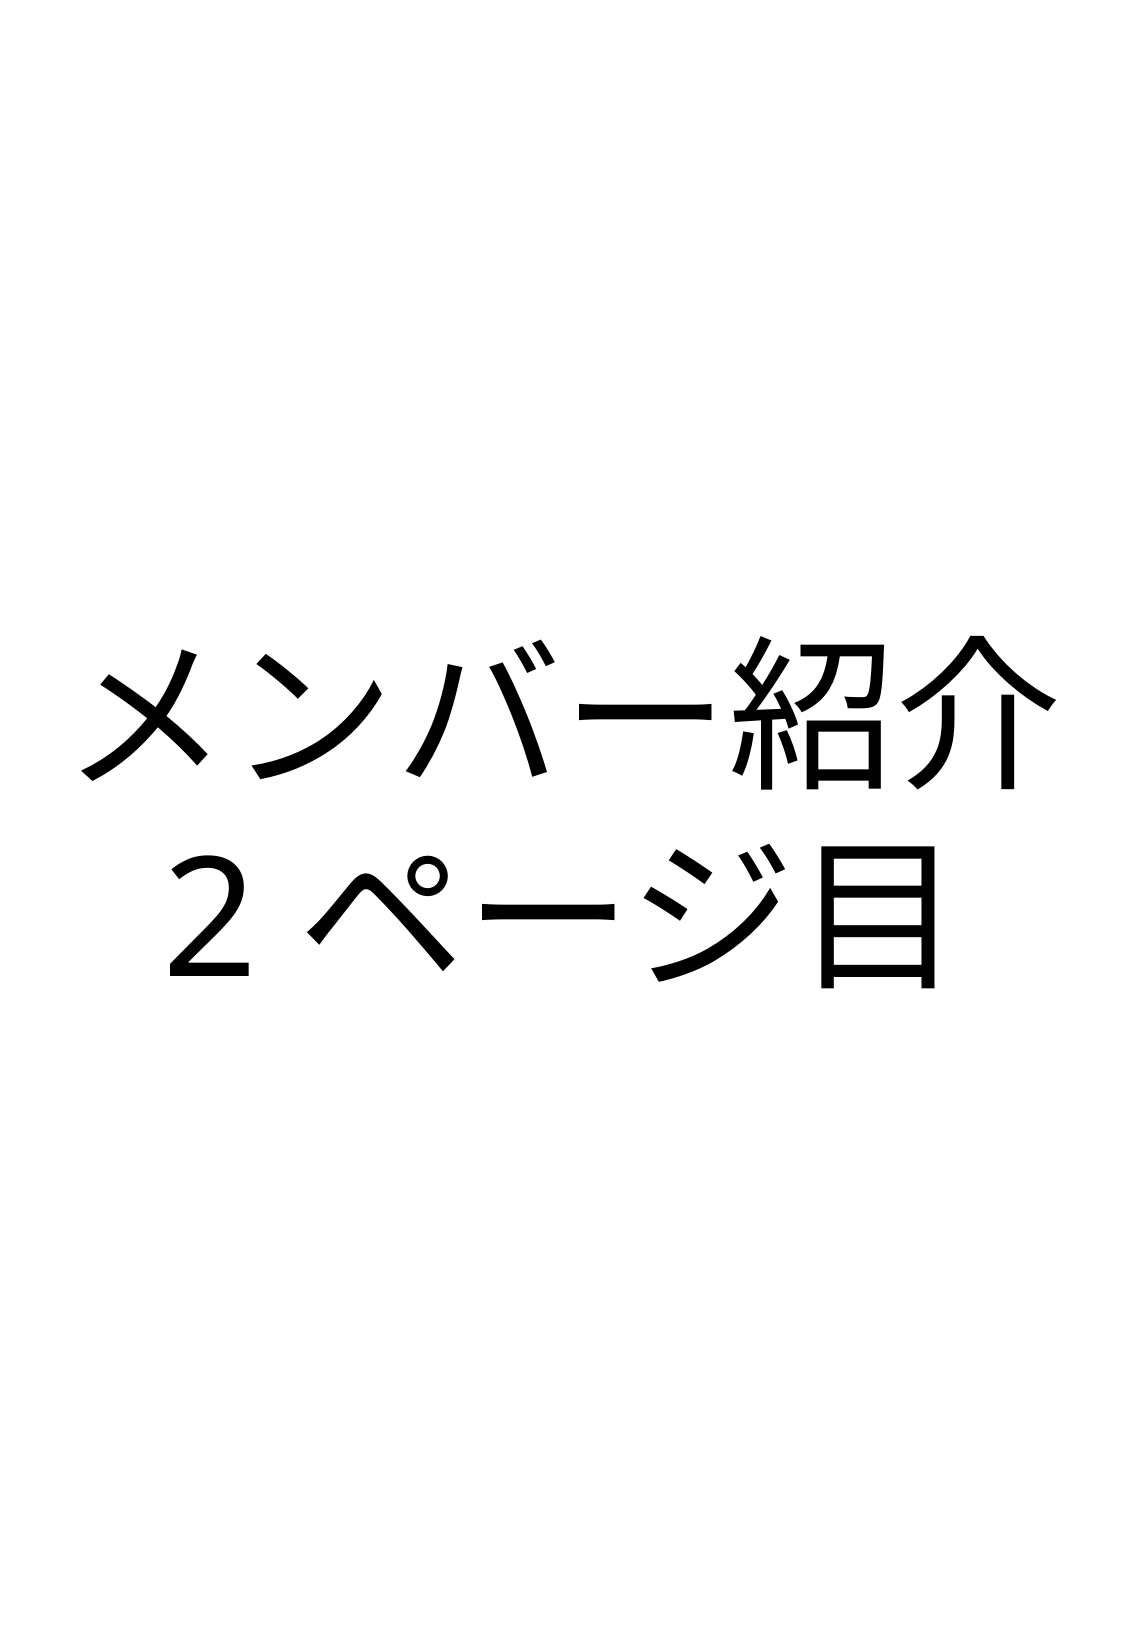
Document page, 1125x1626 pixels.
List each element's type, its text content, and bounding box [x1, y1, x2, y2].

text_box メンバー紹介 2ページ目 [47, 602, 1078, 1018]
